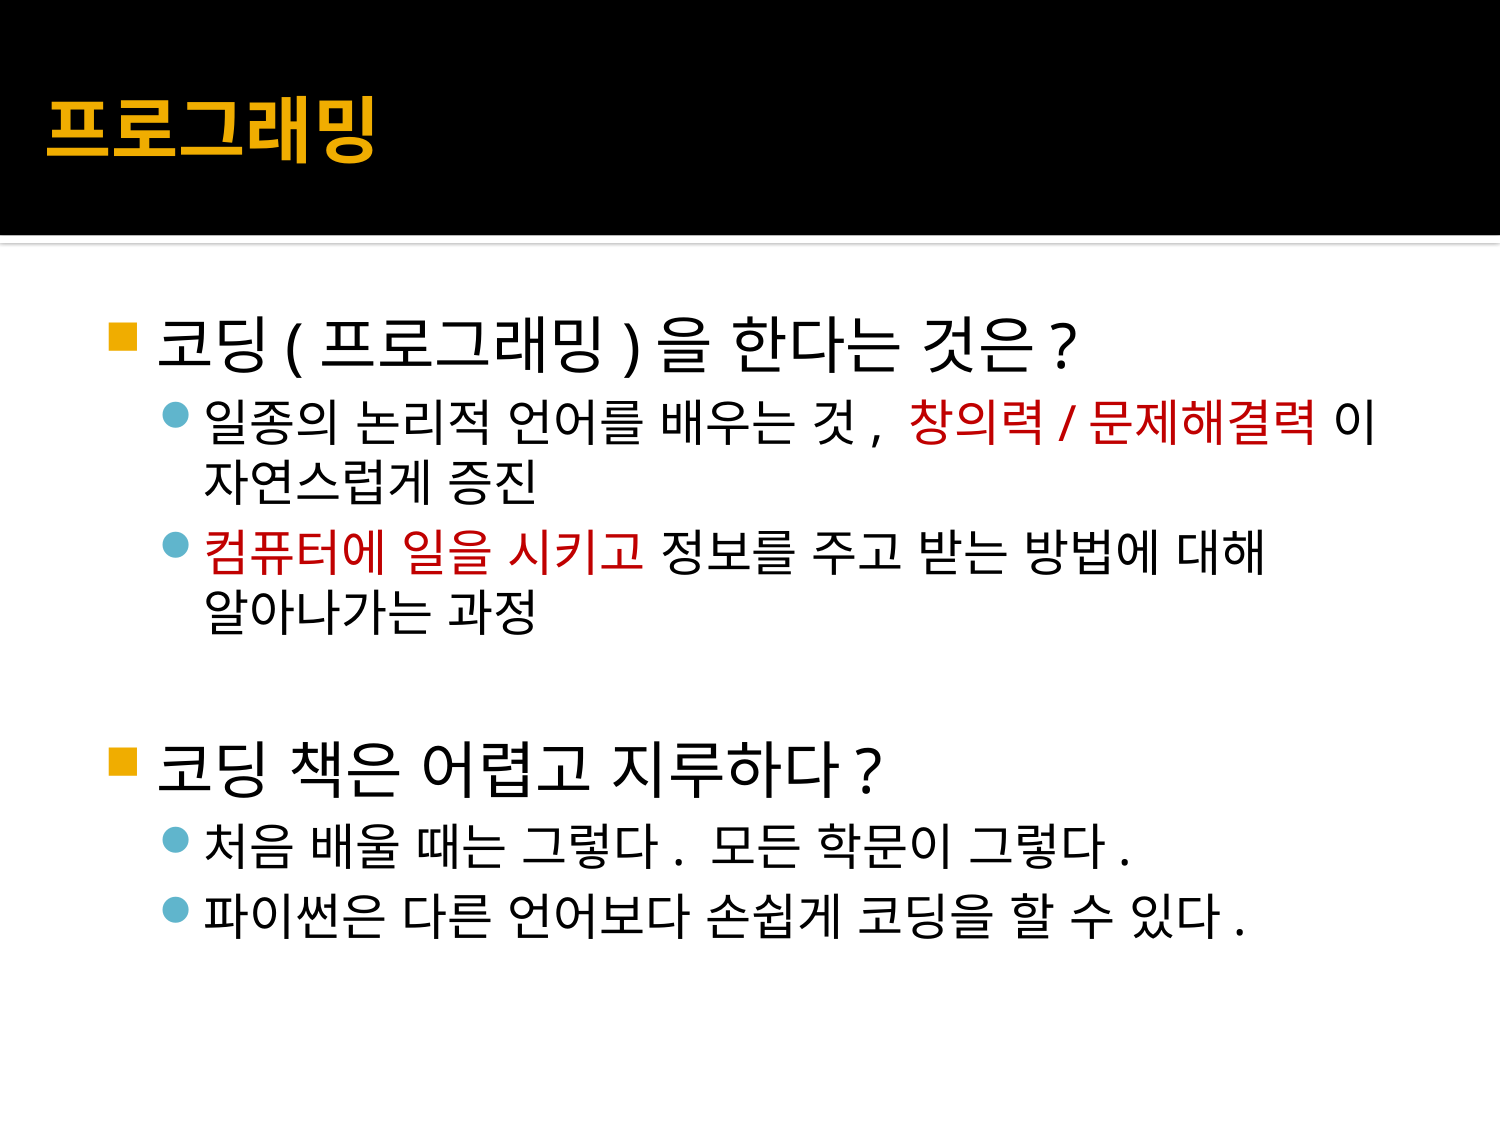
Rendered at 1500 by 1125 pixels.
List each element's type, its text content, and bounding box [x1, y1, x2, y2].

list 코딩(프로그래밍)을 한다는 것은? 일종의 논리적 언어를 배우는 것, 창의력/문제해결력 이 자연스럽게 증진 컴퓨터에 일을 시키고 정보를 주고 받는 방법에 대해 알아나가는 과정 코딩 책은 어렵고 지루하다? 처음 배울 때는 그렇다. 모든 학문이 그렇다. 파이썬은 다른 언어보다 손쉽게 코딩을 할 수 있다. [75, 291, 1425, 1050]
title 프로그래밍 [29, 25, 1425, 231]
